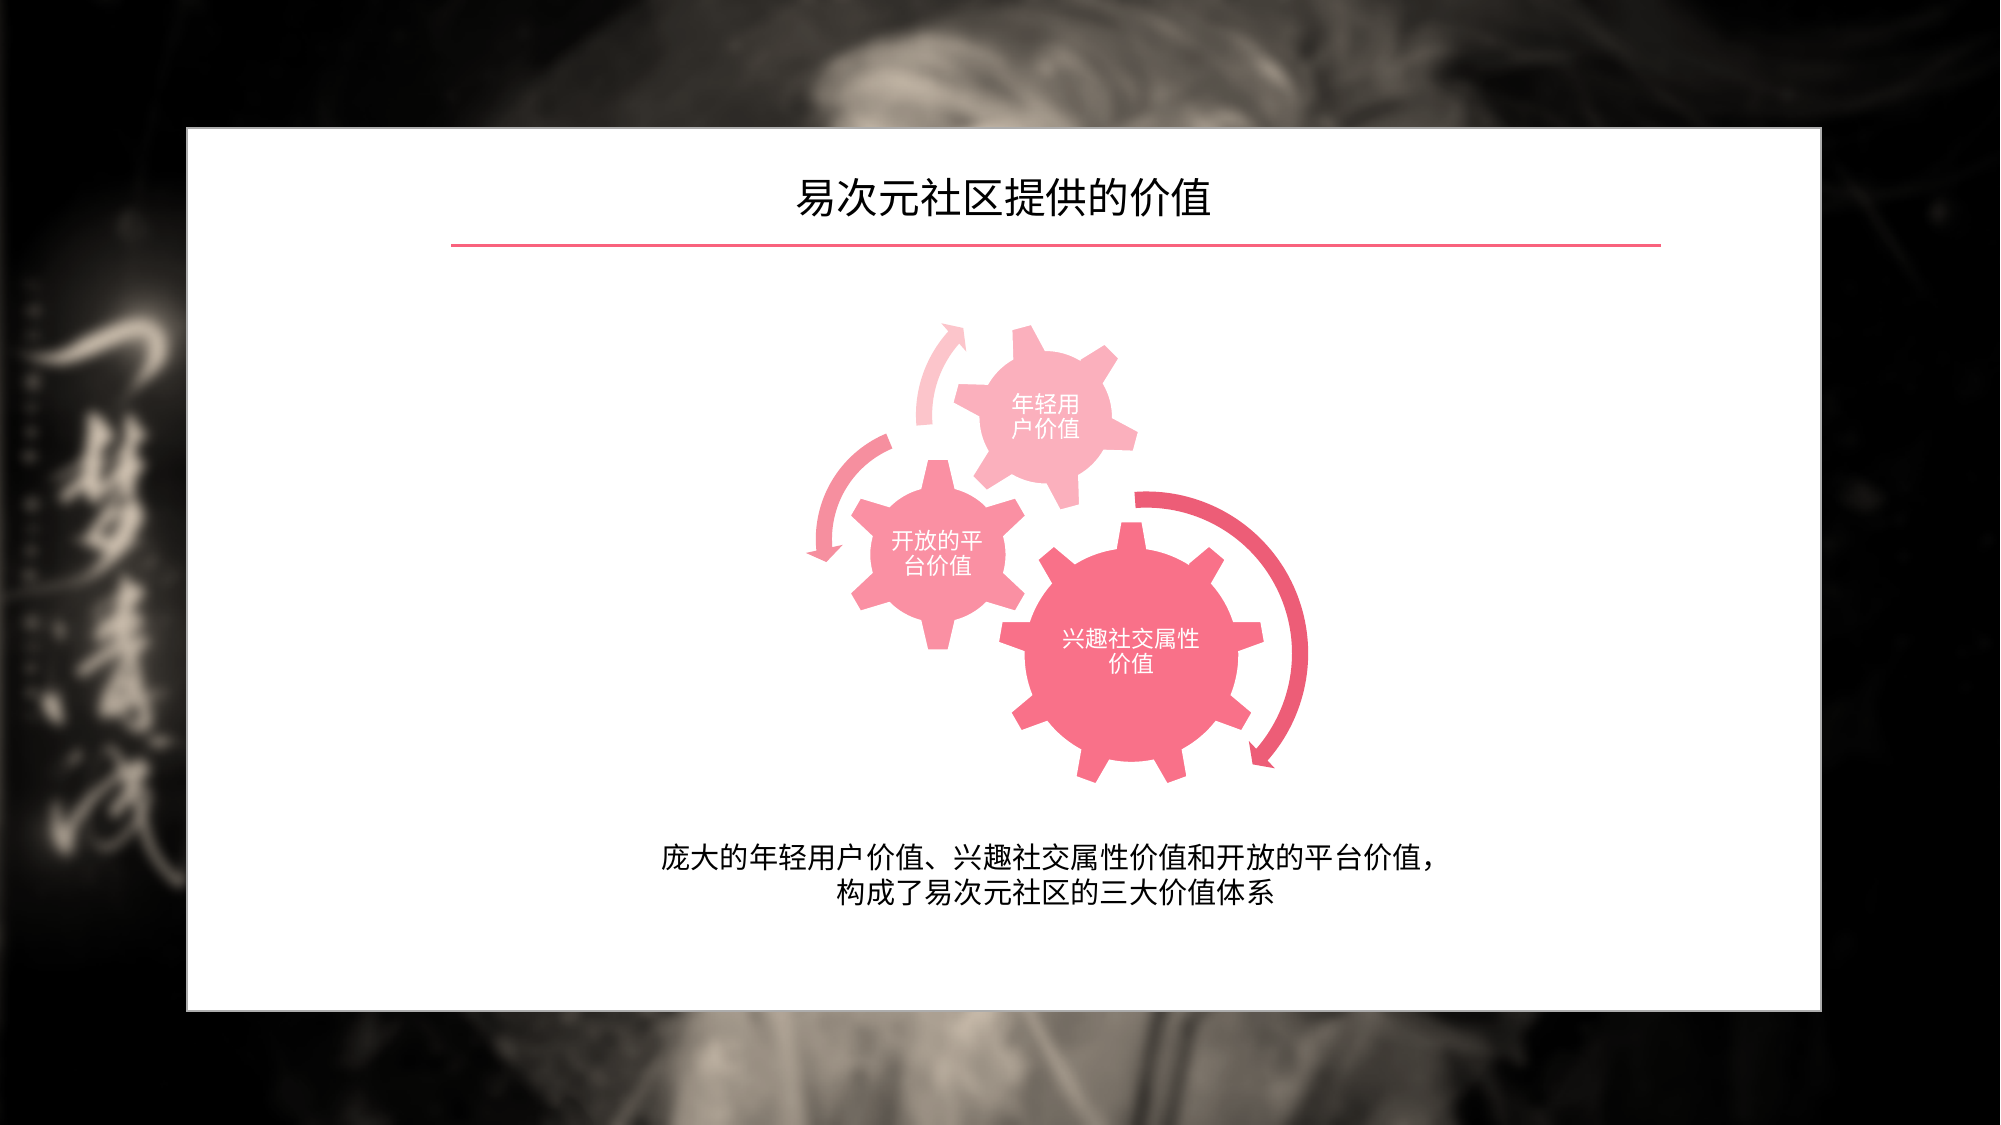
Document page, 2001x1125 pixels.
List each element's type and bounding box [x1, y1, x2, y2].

text_box [611, 299, 1432, 790]
picture [0, 0, 2000, 1125]
